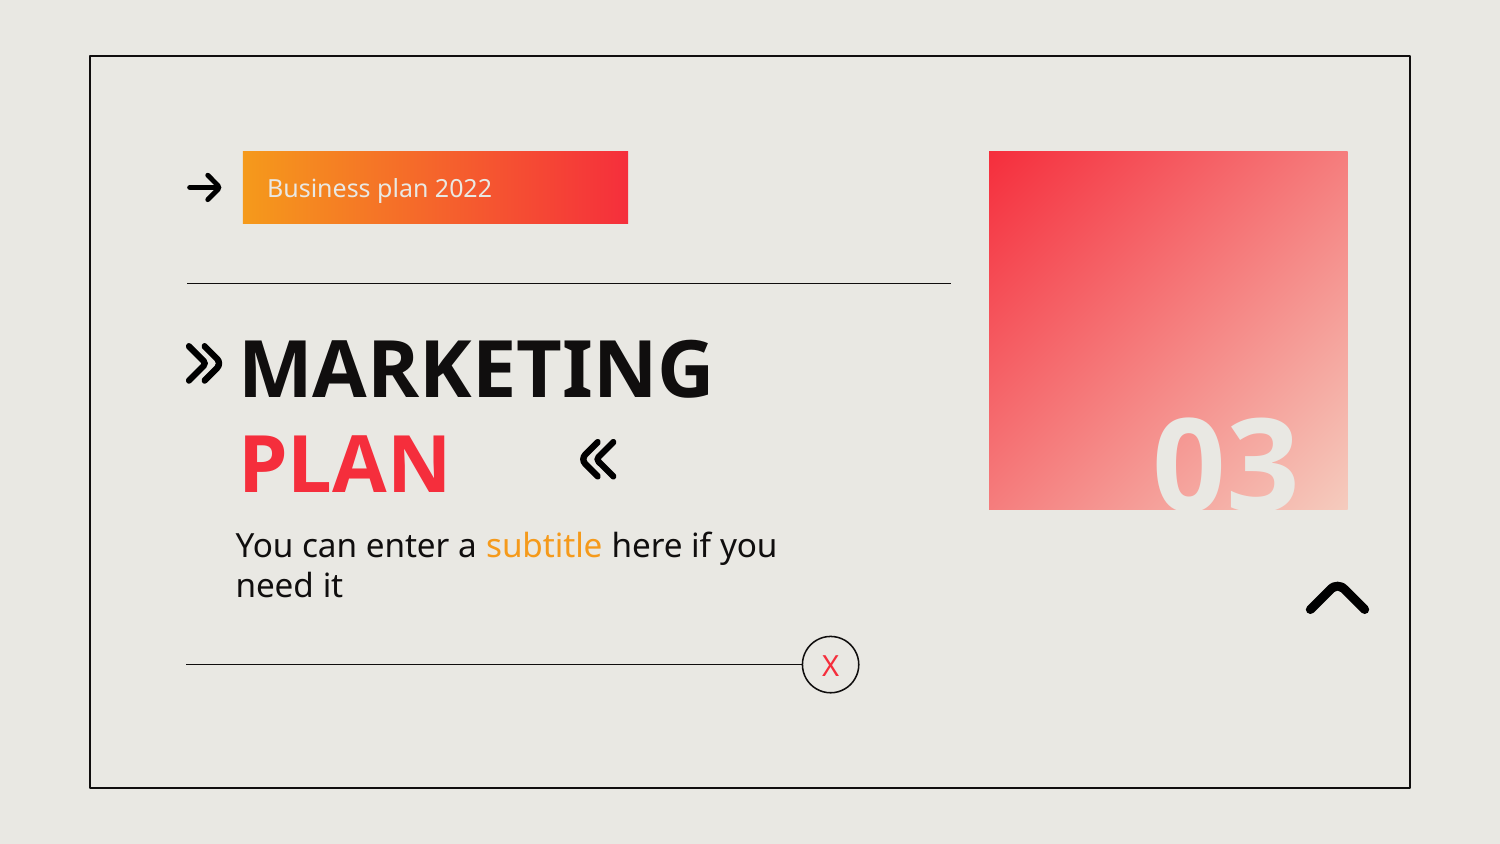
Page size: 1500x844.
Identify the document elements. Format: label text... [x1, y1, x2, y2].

text_box [810, 684, 851, 693]
title 03 [1078, 390, 1376, 529]
subtitle You can enter a subtitle here if you need it [220, 513, 848, 615]
text_box [242, 151, 629, 224]
text_box [187, 172, 222, 203]
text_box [186, 344, 222, 383]
text_box [989, 151, 1348, 510]
text_box [810, 636, 851, 645]
text_box [1305, 581, 1370, 615]
text_box X [790, 645, 871, 684]
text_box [580, 440, 616, 479]
title MARKETING PLAN [223, 312, 958, 514]
text_box Business plan 2022 [238, 169, 522, 206]
